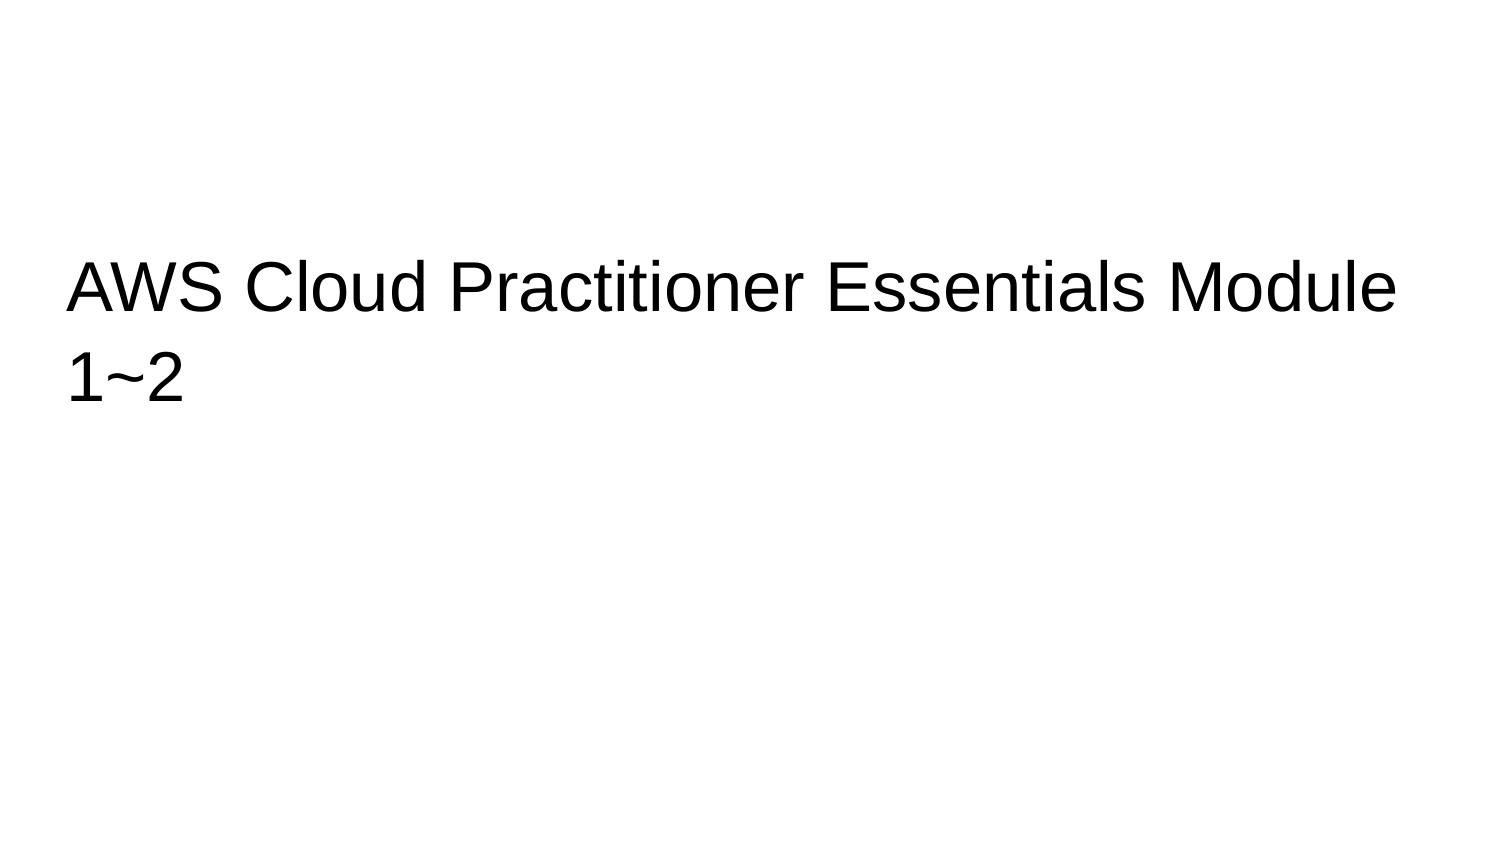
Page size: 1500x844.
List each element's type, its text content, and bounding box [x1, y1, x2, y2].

title AWS Cloud Practitioner Essentials AWS Cloud Practitioner Essentials AWS Cloud Practitioner Essentials AWS Cloud Practitioner Essentials Module 1~2 [51, 122, 1449, 459]
